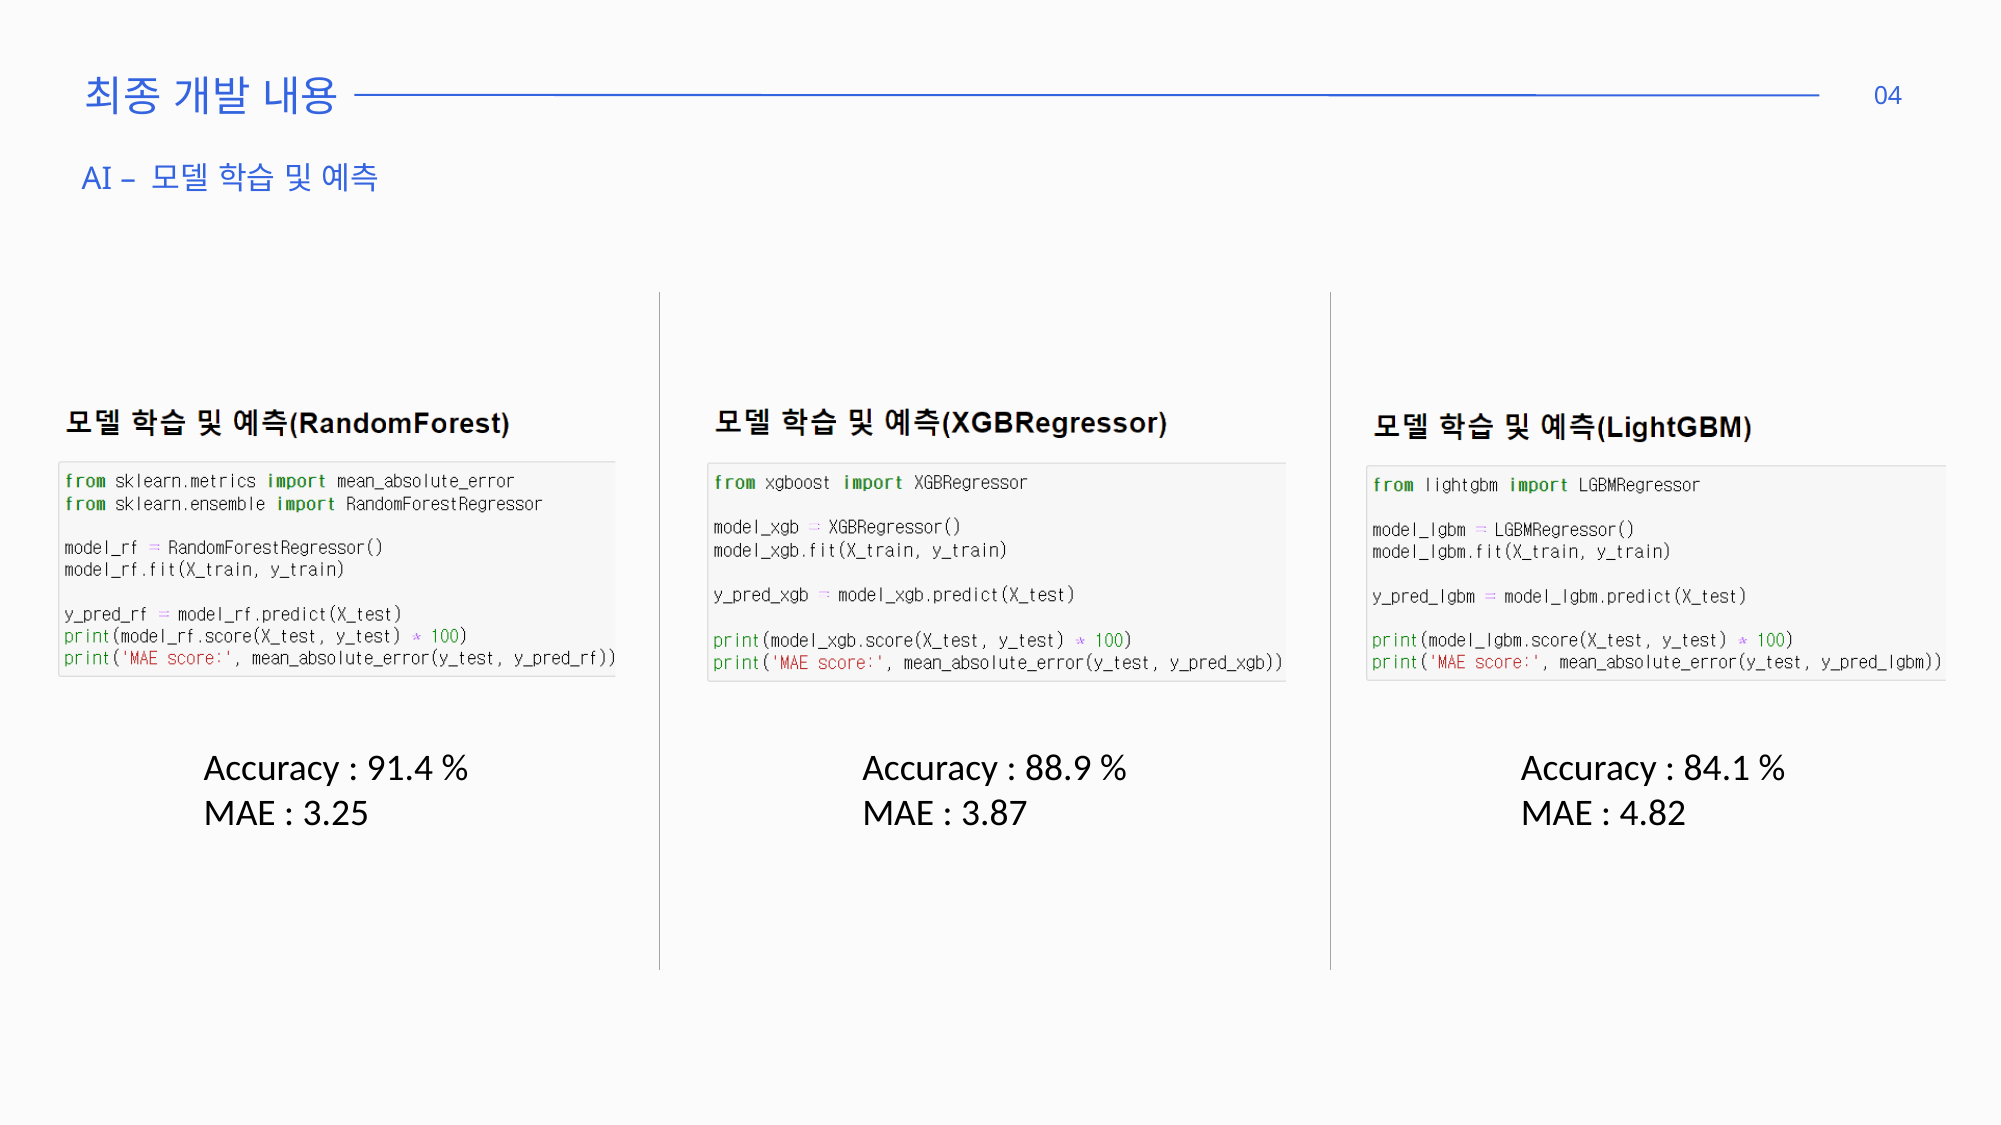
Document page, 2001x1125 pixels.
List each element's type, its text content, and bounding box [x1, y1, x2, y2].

picture [1362, 409, 1946, 685]
text_box 04 [1858, 72, 1918, 118]
picture [53, 404, 616, 682]
text_box Accuracy : 91.4 % MAE : 3.25 [189, 735, 484, 841]
text_box AI – 모델 학습 및 예측 [66, 113, 395, 204]
text_box 최종 개발 내용 [70, 62, 355, 113]
text_box Accuracy : 88.9 % MAE : 3.87 [847, 735, 1143, 841]
picture [703, 401, 1286, 685]
text_box Accuracy : 84.1 % MAE : 4.82 [1506, 735, 1801, 841]
